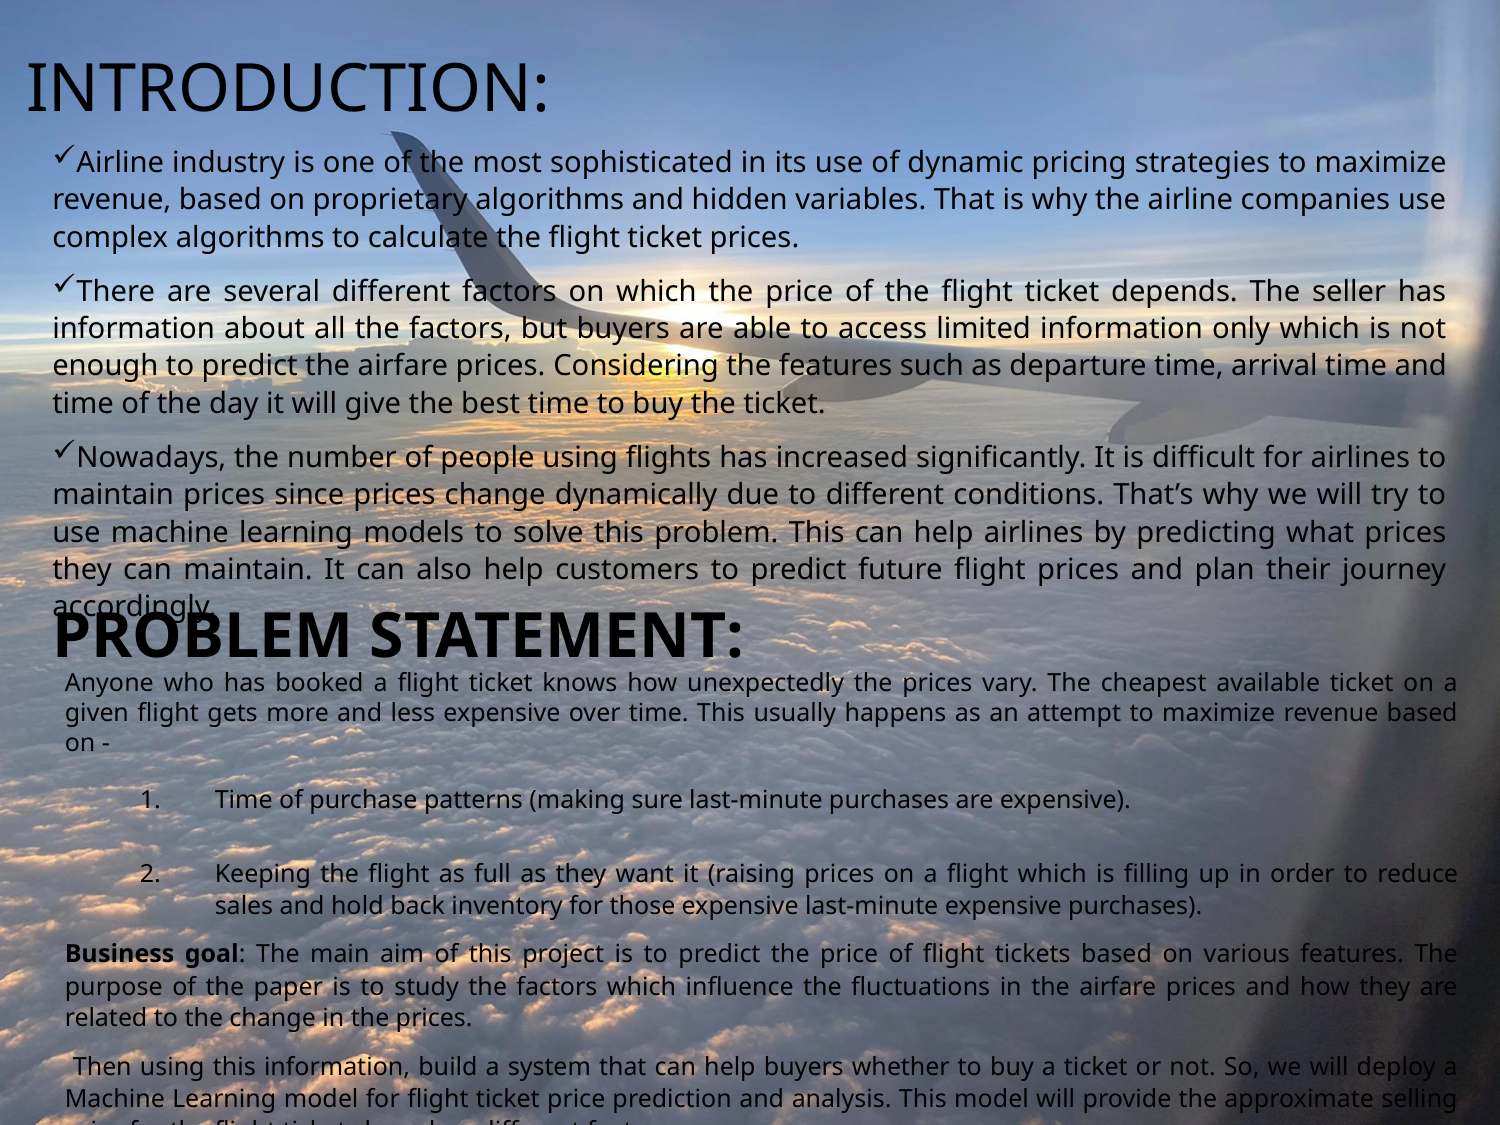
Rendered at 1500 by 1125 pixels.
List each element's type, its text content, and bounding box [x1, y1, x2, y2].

text_box INTRODUCTION: [11, 37, 566, 133]
text_box PROBLEM STATEMENT: [37, 587, 1463, 678]
text_box Anyone who has booked a flight ticket knows how unexpectedly the prices vary. The cheapest available ticket on a given flight gets more and less expensive over time. This usually happens as an attempt to maximize revenue based on - Time of purchase patterns (making sure last-minute purchases are expensive). Keeping the flight as full as they want it (raising prices on a flight which is filling up in order to reduce sales and hold back inventory for those expensive last-minute expensive purchases). Business goal: The main aim of this project is to predict the price of flight tickets based on various features. The purpose of the paper is to study the factors which influence the fluctuations in the airfare prices and how they are related to the change in the prices. Then using this information, build a system that can help buyers whether to buy a ticket or not. So, we will deploy a Machine Learning model for flight ticket price prediction and analysis. This model will provide the approximate selling price for the flight tickets based on different features. [49, 659, 1475, 1125]
text_box Airline industry is one of the most sophisticated in its use of dynamic pricing strategies to maximize revenue, based on proprietary algorithms and hidden variables. That is why the airline companies use complex algorithms to calculate the flight ticket prices. There are several different factors on which the price of the flight ticket depends. The seller has information about all the factors, but buyers are able to access limited information only which is not enough to predict the airfare prices. Considering the features such as departure time, arrival time and time of the day it will give the best time to buy the ticket. Nowadays, the number of people using flights has increased significantly. It is difficult for airlines to maintain prices since prices change dynamically due to different conditions. That’s why we will try to use machine learning models to solve this problem. This can help airlines by predicting what prices they can maintain. It can also help customers to predict future flight prices and plan their journey accordingly. [37, 133, 1463, 587]
